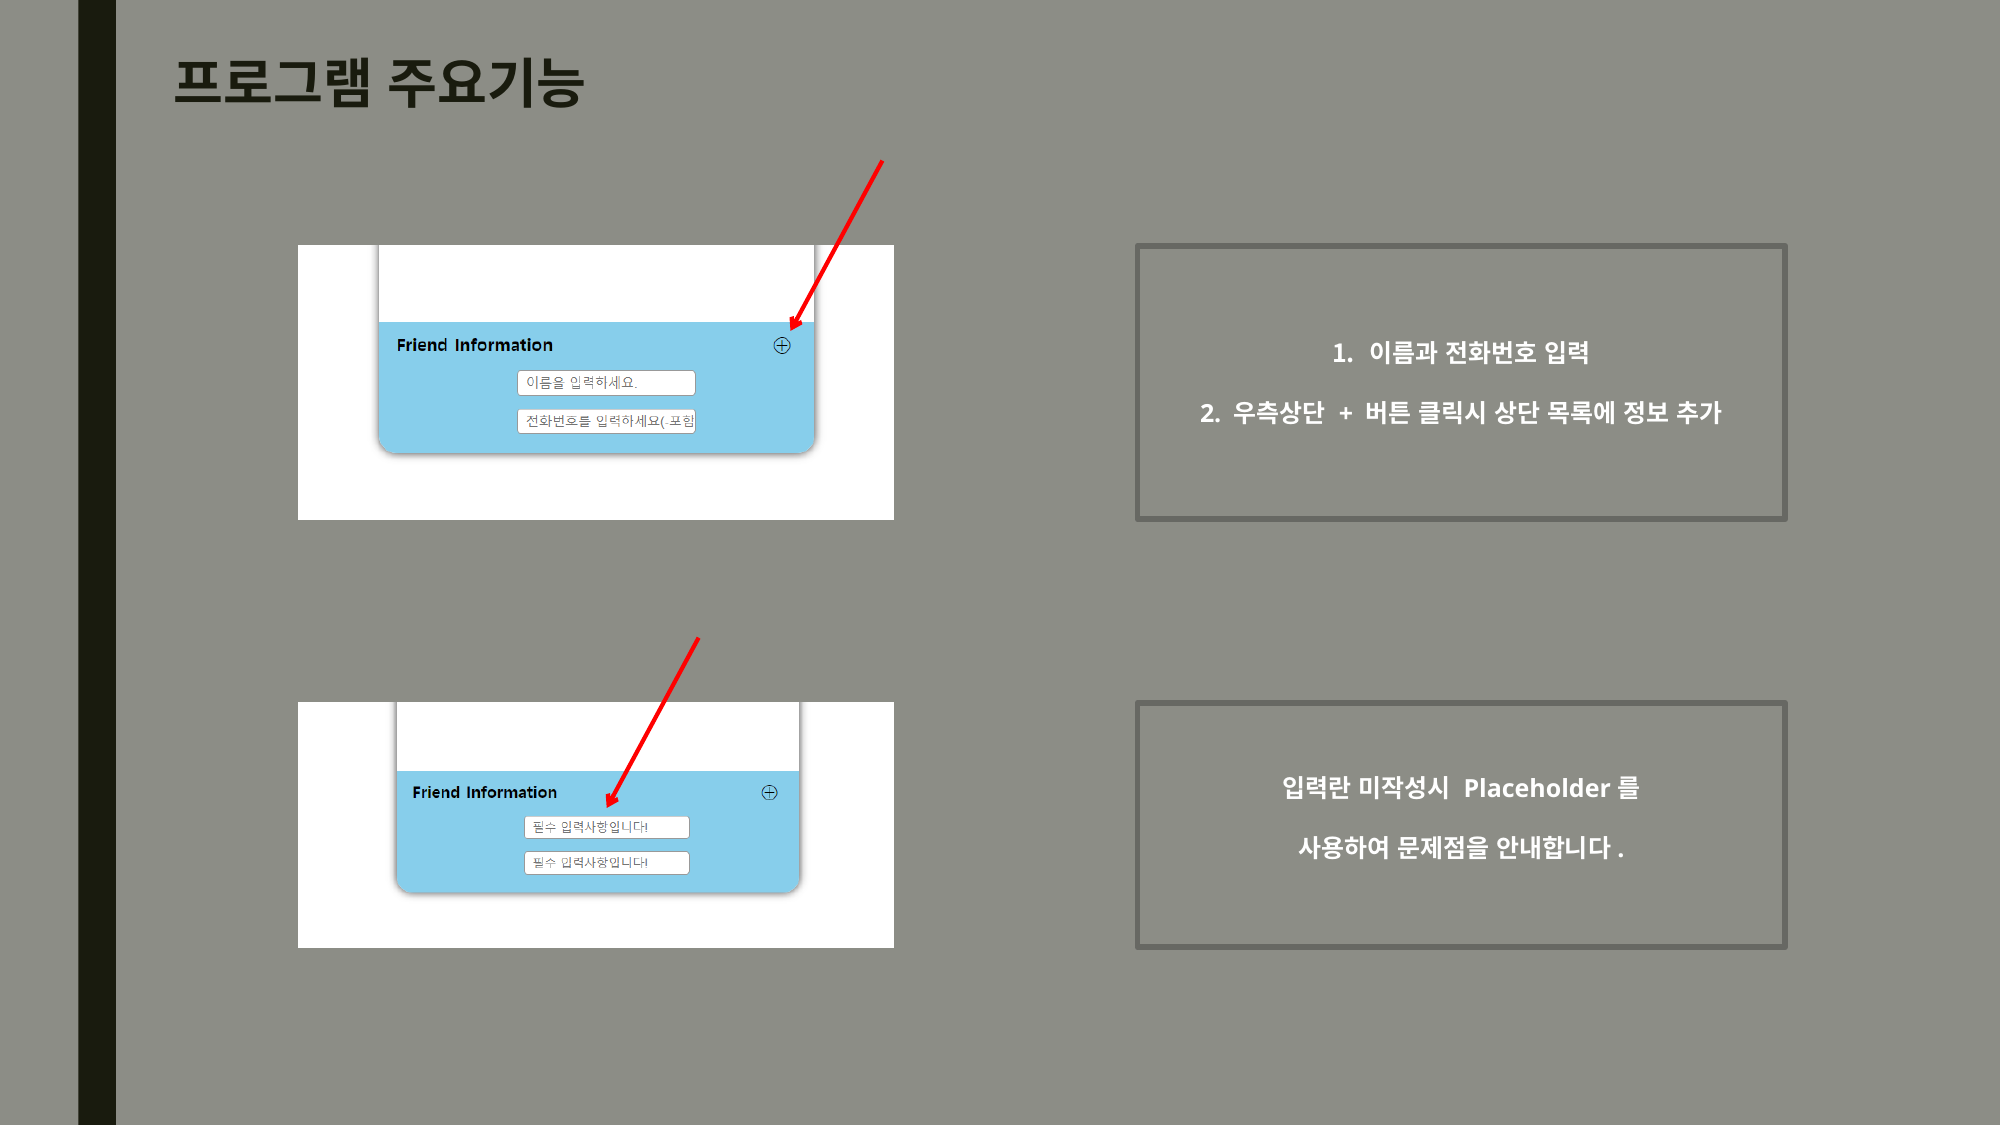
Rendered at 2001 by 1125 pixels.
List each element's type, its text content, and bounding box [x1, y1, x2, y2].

text_box 프로그램 주요기능 [158, 49, 676, 123]
picture [298, 245, 894, 520]
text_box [606, 637, 699, 808]
text_box 입력란 미작성시 Placeholder를 사용하여 문제점을 안내합니다. [1135, 700, 1788, 950]
text_box 이름과 전화번호 입력 2. 우측상단 + 버튼 클릭시 상단 목록에 정보 추가 [1135, 243, 1788, 522]
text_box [790, 160, 883, 331]
picture [298, 702, 894, 948]
